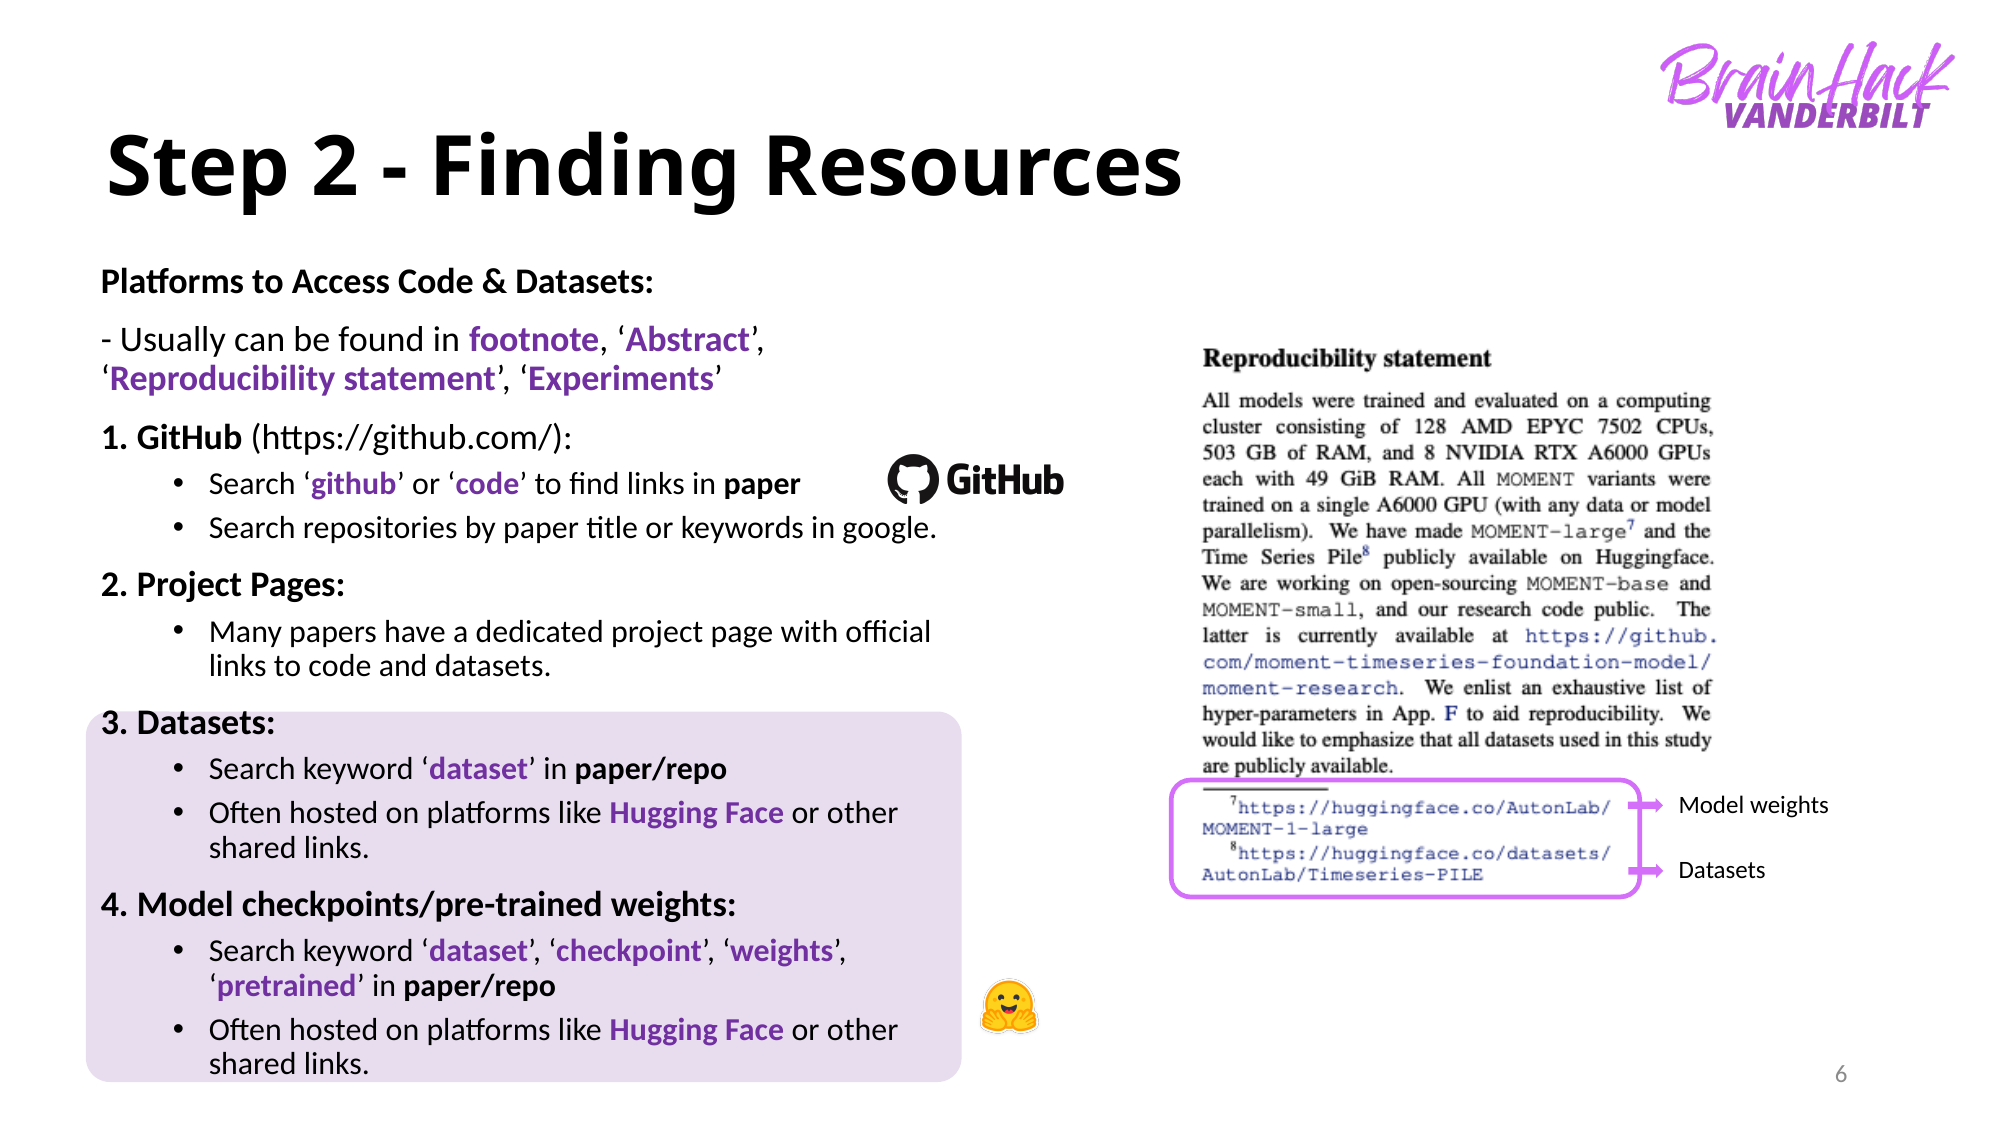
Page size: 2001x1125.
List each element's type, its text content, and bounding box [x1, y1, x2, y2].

slide_number 6 [1412, 1042, 1863, 1103]
list Platforms to Access Code & Datasets: - Usually can be found in footnote, ‘Abstract’, ‘Reproducibility statement’, ‘Experiments’ GitHub (https://github.com/): Search ‘github’ or ‘code’ to find links in paper Search repositories by paper title or keywords in google. Project Pages: Many papers have a dedicated project page with official links to code and datasets. Datasets: Search keyword ‘dataset’ in paper/repo Often hosted on platforms like Hugging Face or other shared links. Model checkpoints/pre-trained weights: Search keyword ‘dataset’, ‘checkpoint’, ‘weights’, ‘pretrained’ in paper/repo Often hosted on platforms like Hugging Face or other shared links. [85, 254, 981, 1103]
text_box Datasets [1728, 845, 1781, 891]
picture [968, 970, 1047, 1043]
picture [1624, 30, 2000, 160]
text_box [1171, 331, 1728, 918]
title Step 2 - Finding Resources [91, 59, 1817, 278]
picture [859, 435, 1092, 522]
text_box Model weights [1728, 781, 1845, 827]
